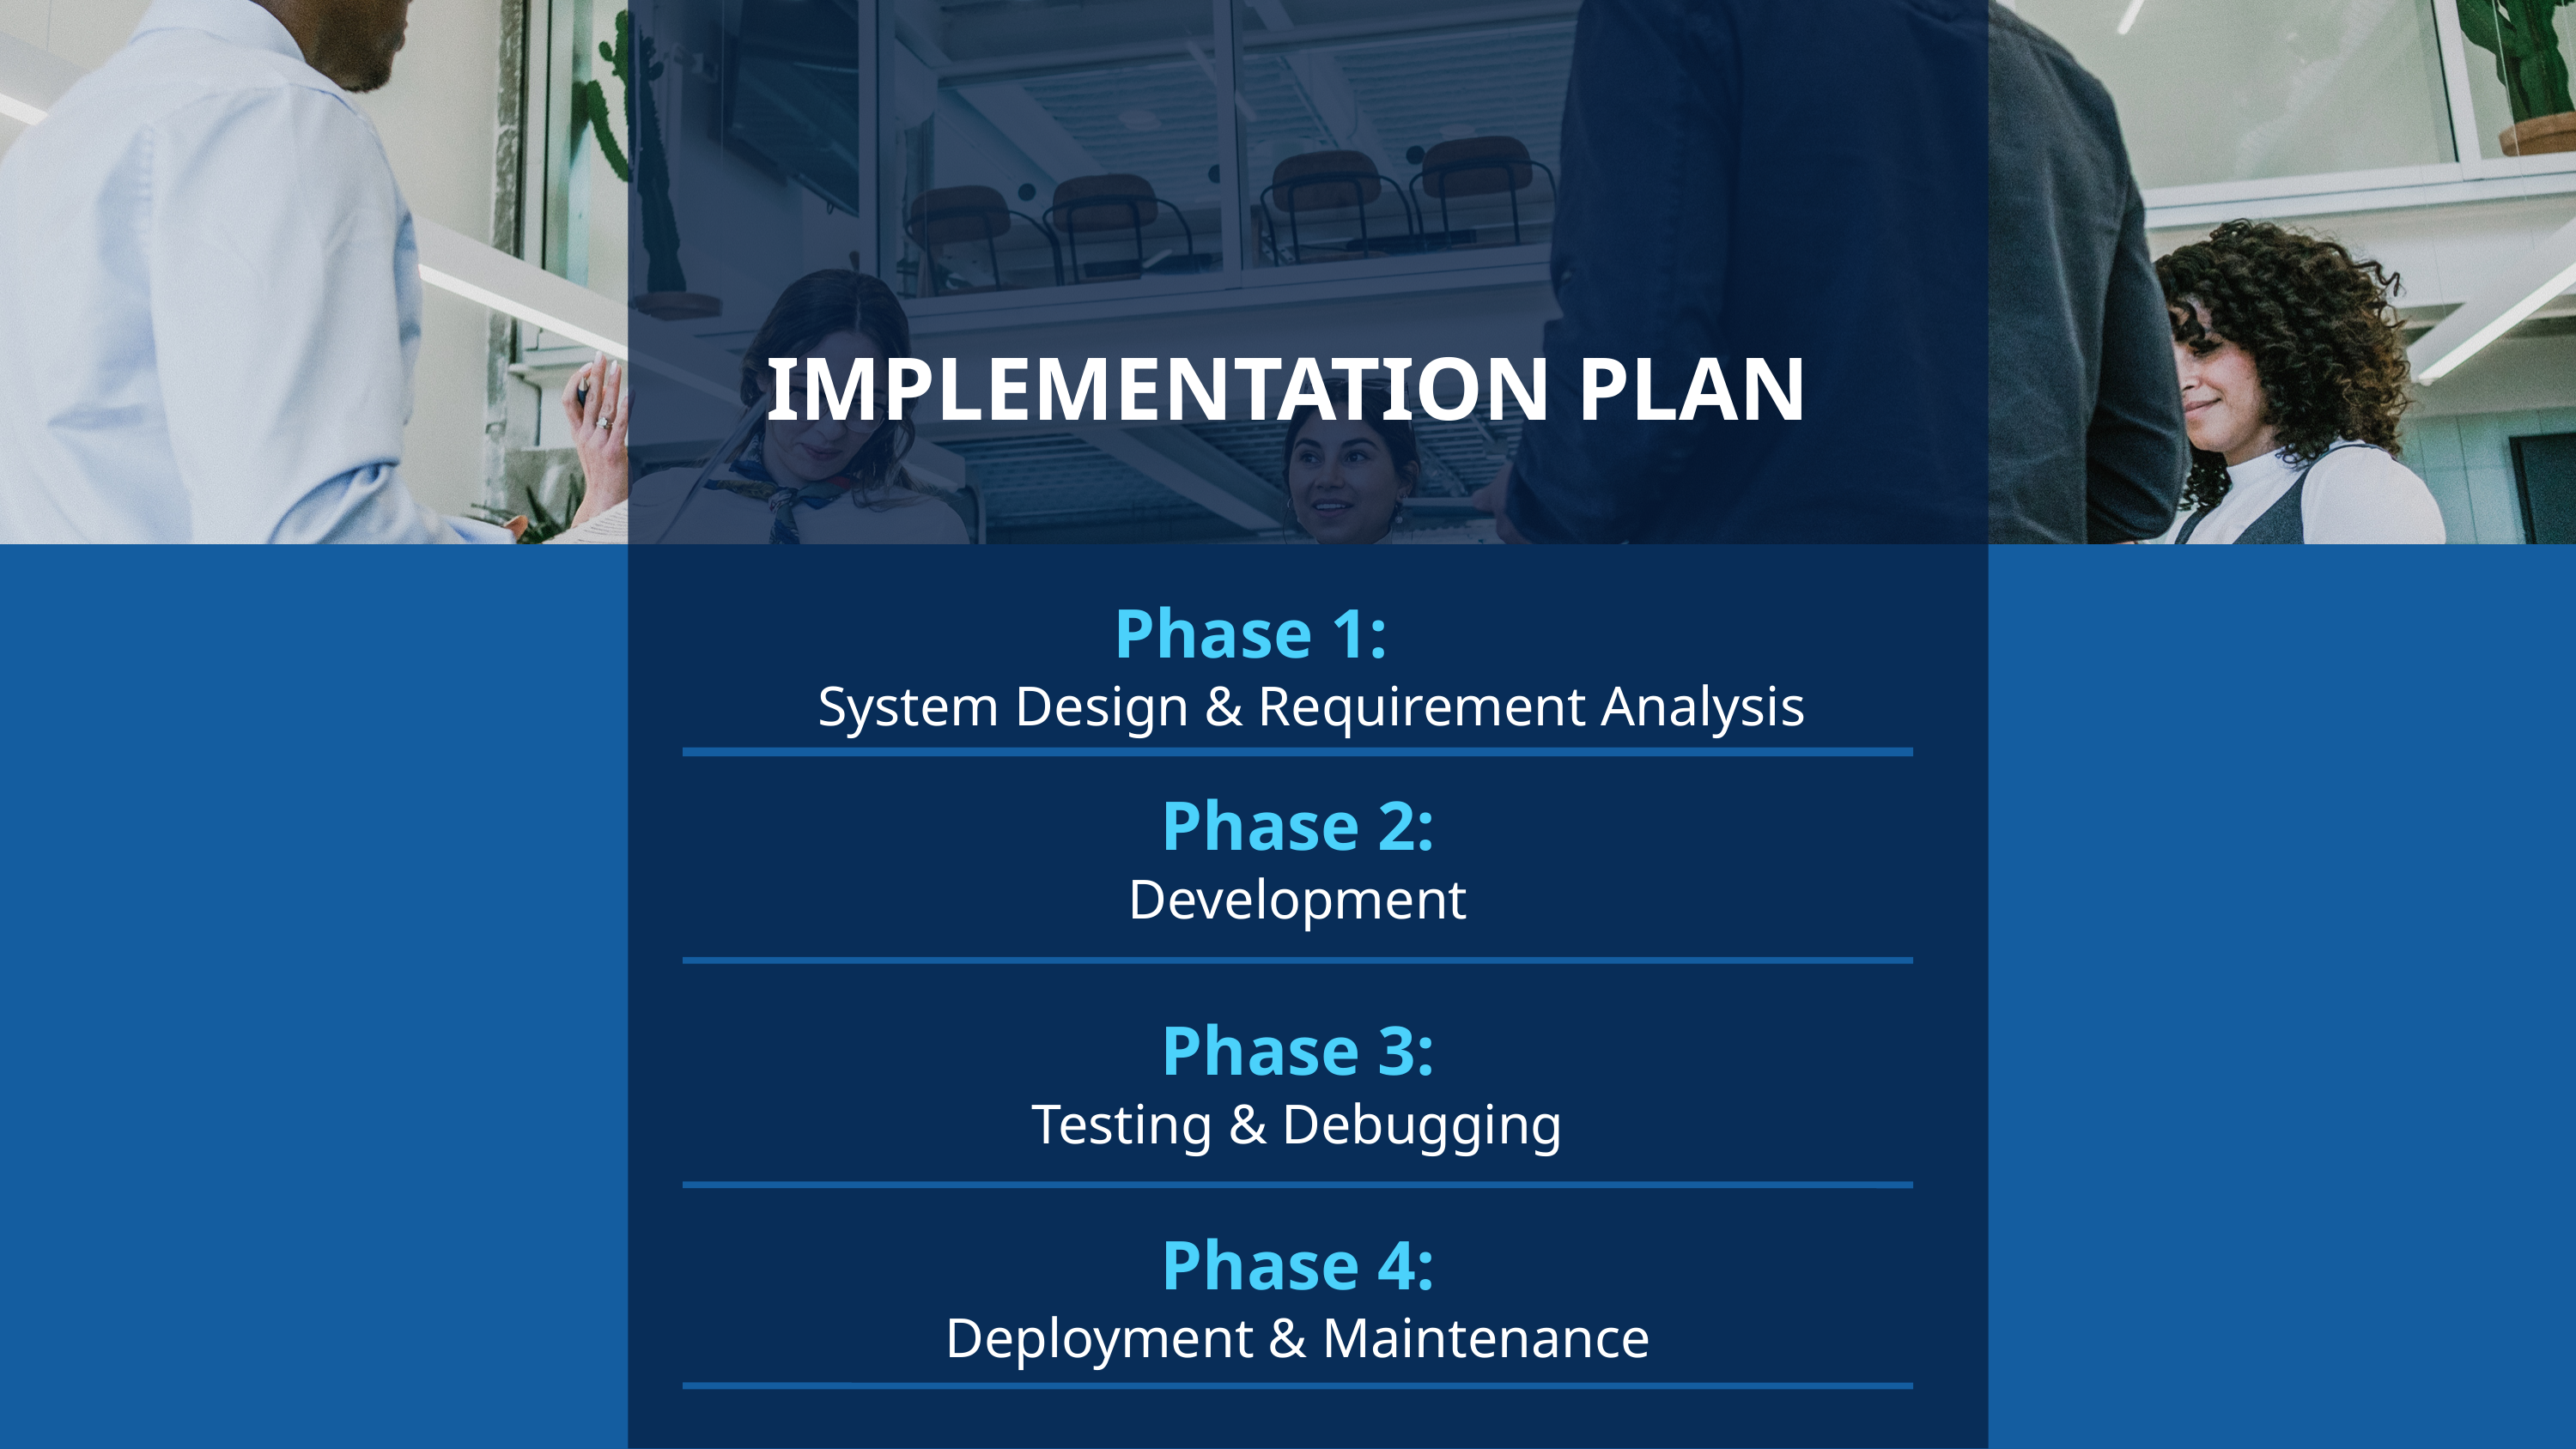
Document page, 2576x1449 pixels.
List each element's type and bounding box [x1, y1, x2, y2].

text_box [0, 0, 626, 544]
text_box [1989, 0, 2576, 544]
text_box [683, 584, 1914, 755]
text_box [628, 0, 1989, 1449]
